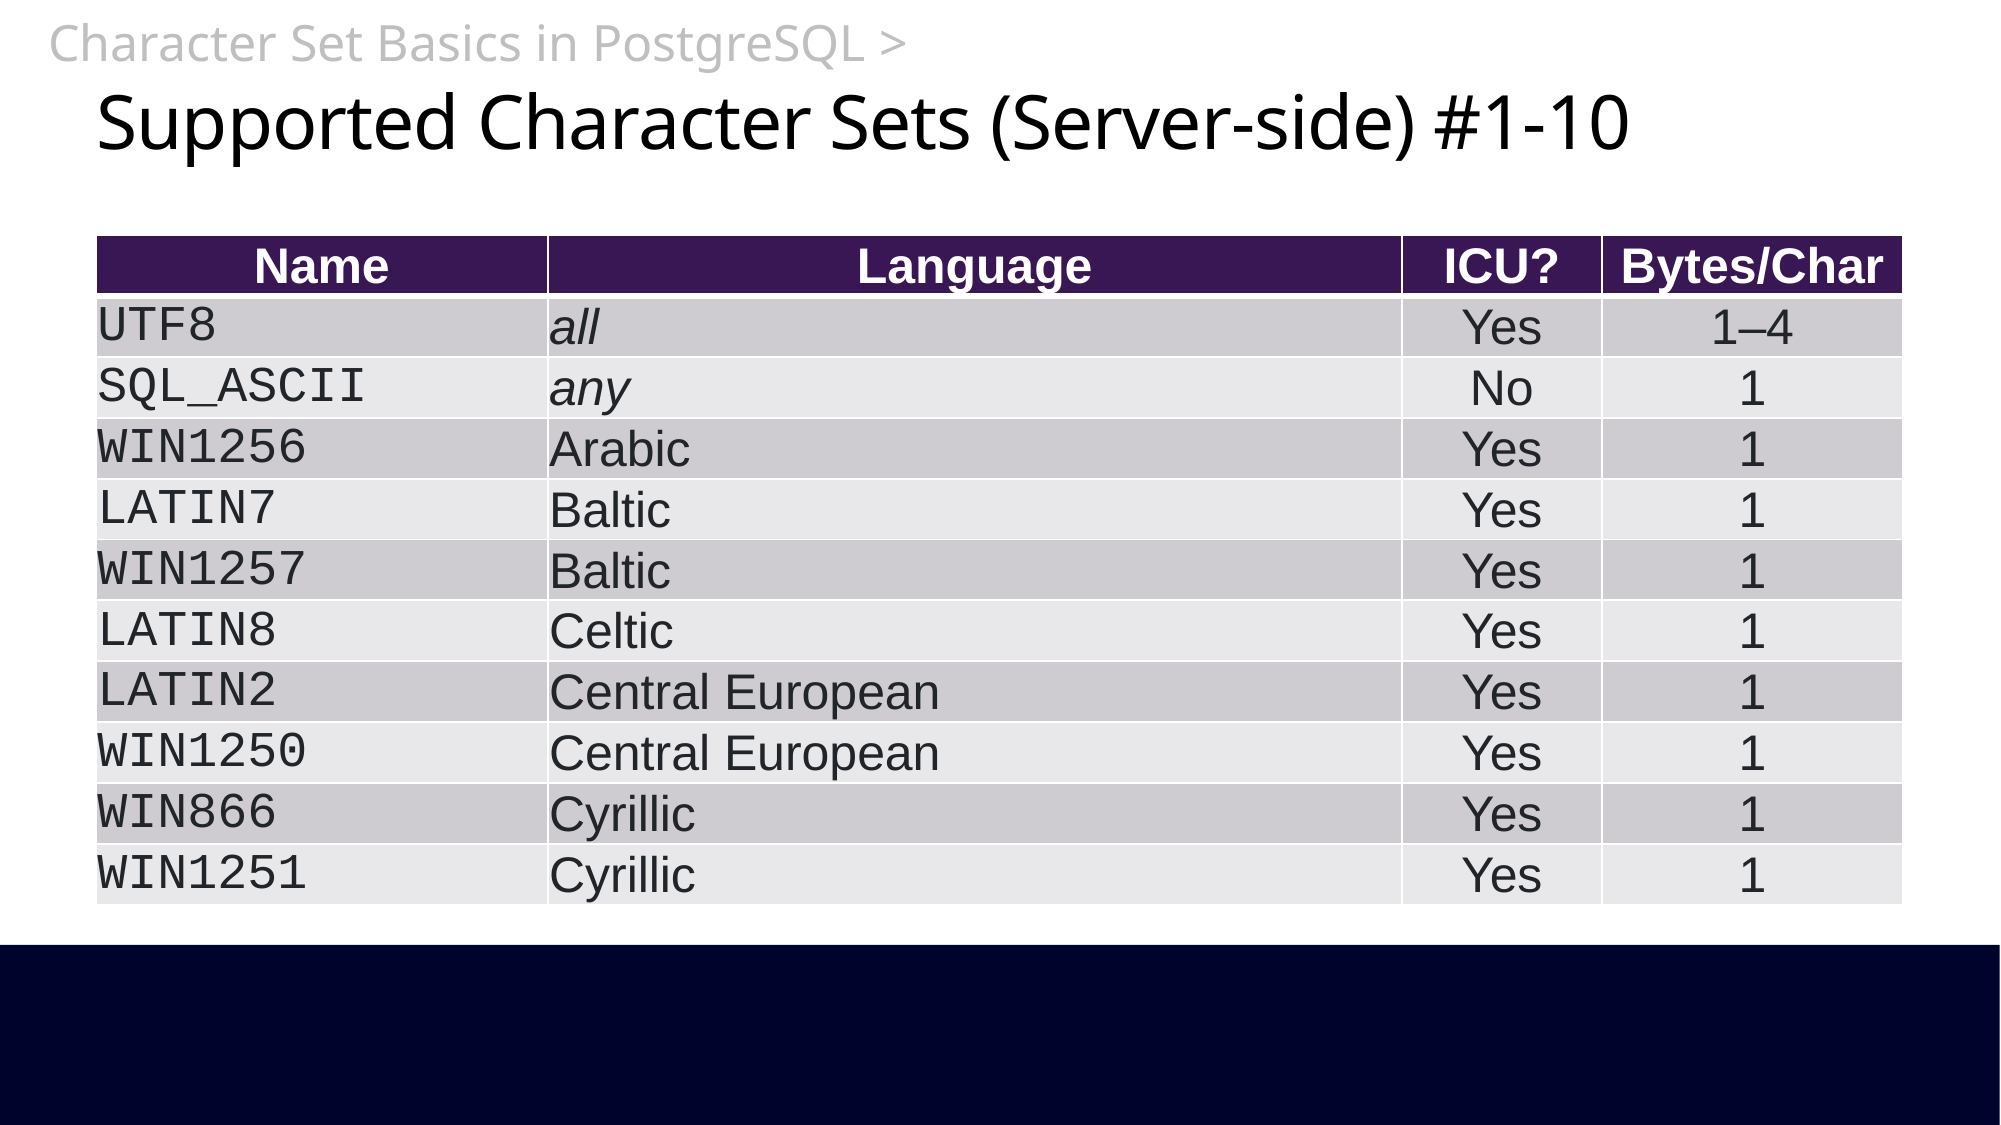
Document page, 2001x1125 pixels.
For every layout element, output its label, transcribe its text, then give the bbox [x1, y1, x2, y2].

table_header Language [549, 236, 1401, 293]
table_cell Celtic [549, 601, 1401, 660]
table_cell LATIN2 [97, 662, 547, 721]
table_cell UTF8 [97, 299, 547, 356]
table_cell 1 [1603, 358, 1902, 417]
table_cell WIN1250 [97, 723, 547, 782]
table_cell Arabic [549, 419, 1401, 478]
table_header ICU? [1403, 236, 1601, 293]
table_cell 1 [1603, 419, 1902, 478]
table_cell Yes [1403, 723, 1601, 782]
table_cell Yes [1403, 419, 1601, 478]
title Supported Character Sets (Server-side) #1-10 [96, 75, 1904, 166]
table_cell Cyrillic [549, 784, 1401, 843]
table_cell LATIN8 [97, 601, 547, 660]
table_cell Baltic [549, 480, 1401, 539]
table_cell Yes [1403, 784, 1601, 843]
table_cell Yes [1403, 299, 1601, 356]
table_cell Central European [549, 662, 1401, 721]
table_cell Central European [549, 723, 1401, 782]
table_cell WIN1256 [97, 419, 547, 478]
table_header Name [97, 236, 547, 293]
table_cell 1 [1603, 845, 1902, 904]
table_cell 1 [1603, 601, 1902, 660]
table_cell Yes [1403, 480, 1601, 539]
table_cell 1 [1603, 723, 1902, 782]
table_cell No [1403, 358, 1601, 417]
table_cell 1 [1603, 540, 1902, 599]
table_cell all [549, 299, 1401, 356]
table_cell WIN1257 [97, 540, 547, 599]
table_cell 1 [1603, 662, 1902, 721]
table_cell 1 [1603, 480, 1902, 539]
table_cell Yes [1403, 662, 1601, 721]
table_cell WIN1251 [97, 845, 547, 904]
table_cell Yes [1403, 845, 1601, 904]
table_cell 1 [1603, 784, 1902, 843]
table_cell Baltic [549, 540, 1401, 599]
list Character Set Basics in PostgreSQL > [48, 11, 1952, 72]
table_cell any [549, 358, 1401, 417]
table_cell WIN866 [97, 784, 547, 843]
table_cell SQL_ASCII [97, 358, 547, 417]
table_header Bytes/​Char [1603, 236, 1902, 293]
table_cell Yes [1403, 601, 1601, 660]
table_cell Cyrillic [549, 845, 1401, 904]
table_cell 1–4 [1603, 299, 1902, 356]
table_cell LATIN7 [97, 480, 547, 539]
table_cell Yes [1403, 540, 1601, 599]
